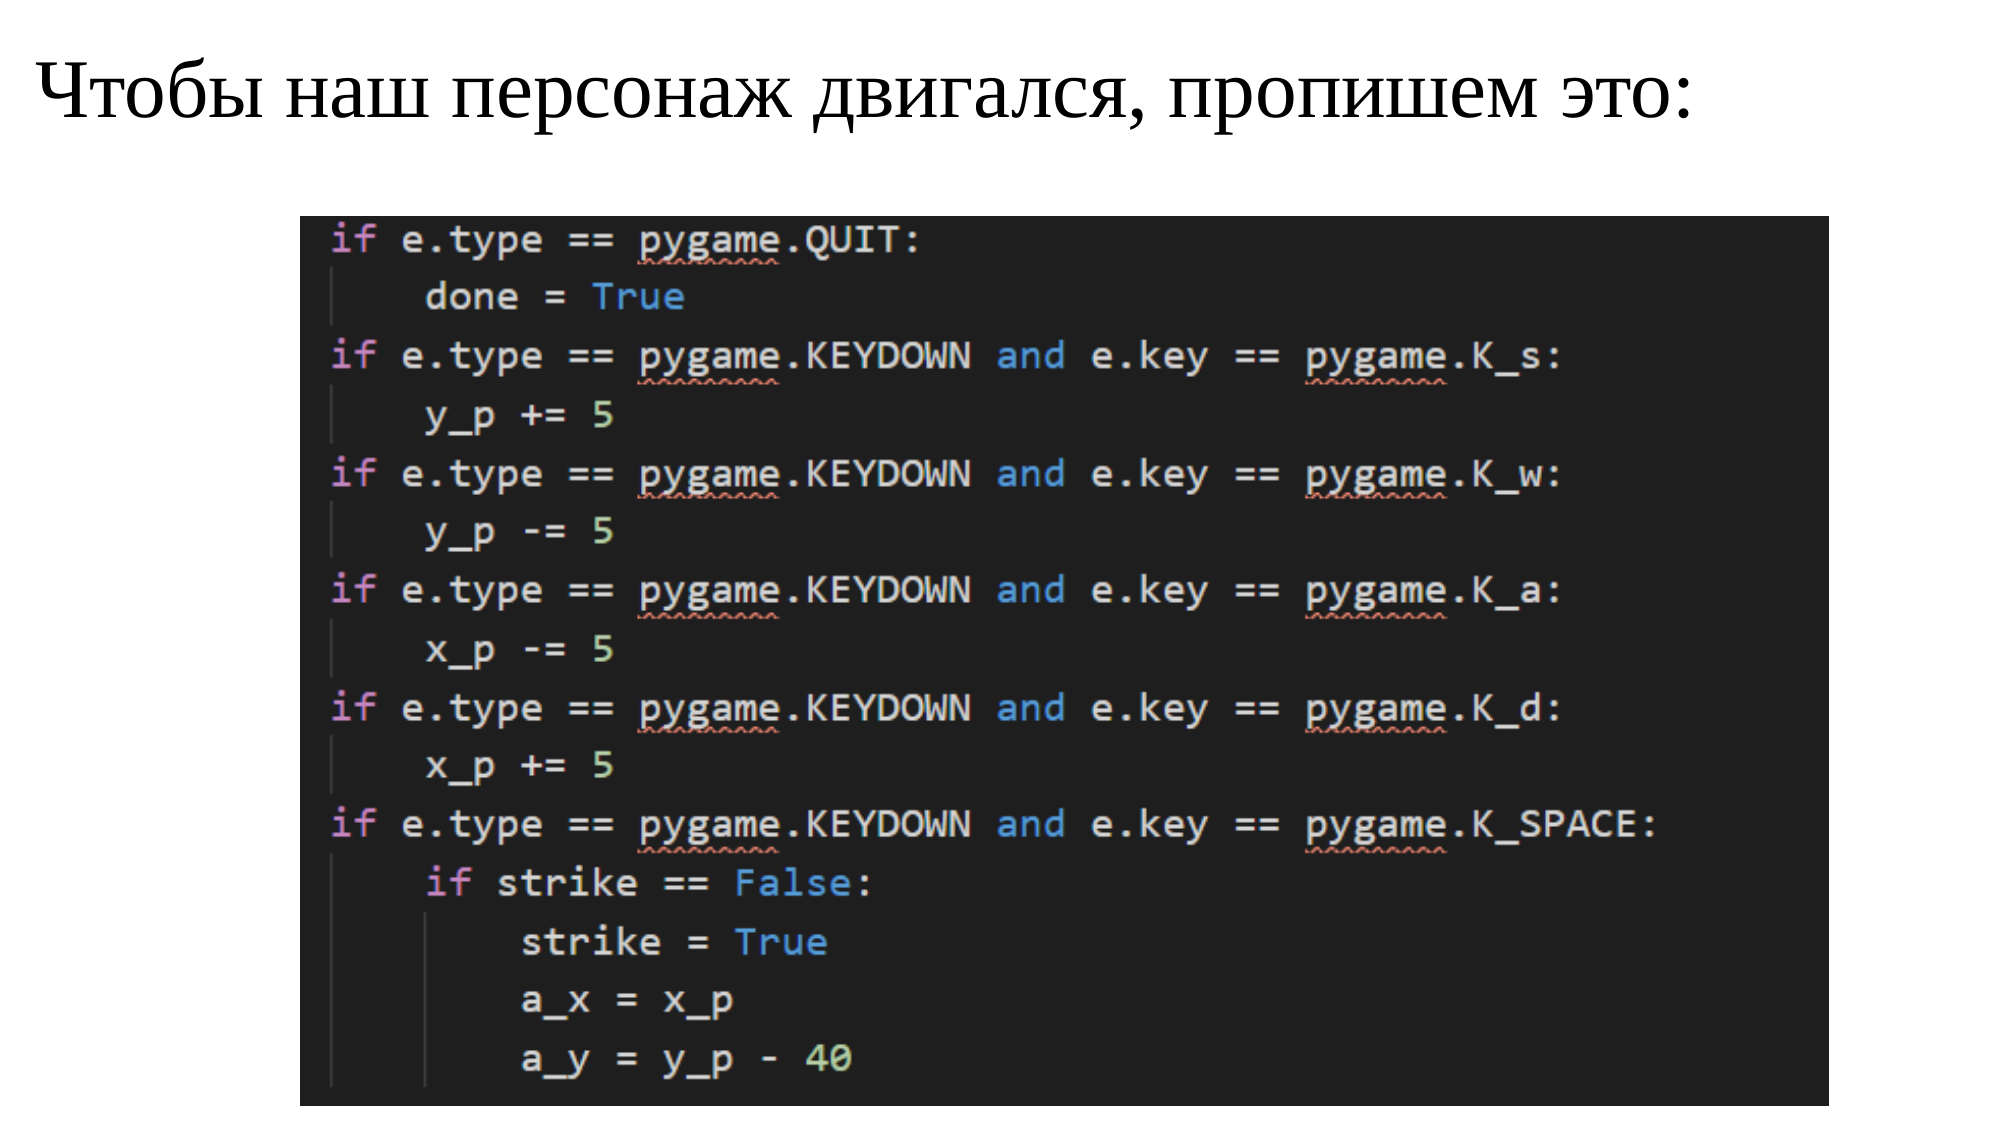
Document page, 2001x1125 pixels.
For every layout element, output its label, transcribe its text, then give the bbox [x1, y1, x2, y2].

picture [300, 216, 1829, 1106]
text_box Чтобы наш персонаж двигался, пропишем это: [21, 27, 2000, 142]
